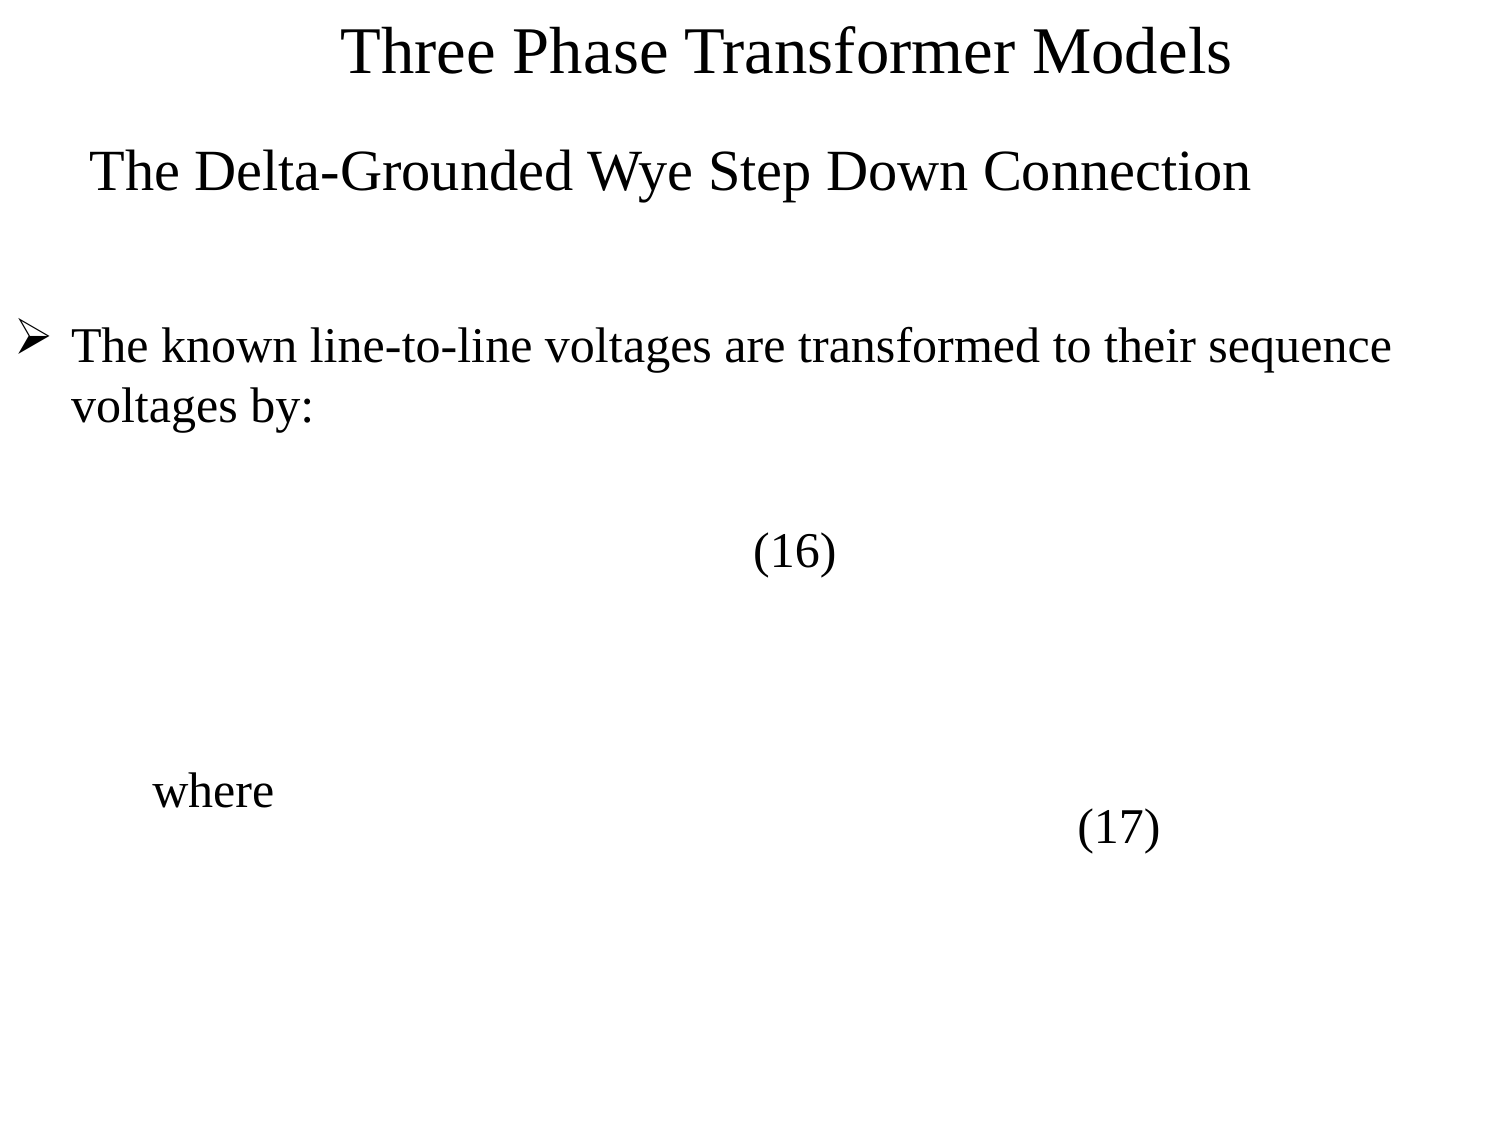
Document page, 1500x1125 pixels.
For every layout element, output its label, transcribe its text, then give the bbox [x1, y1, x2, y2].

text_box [137, 699, 1325, 1043]
text_box Three Phase Transformer Models [0, 0, 1500, 95]
text_box The Delta-Grounded Wye Step Down Connection The known line-to-line voltages are transformed to their sequence voltages by: [0, 124, 1500, 485]
